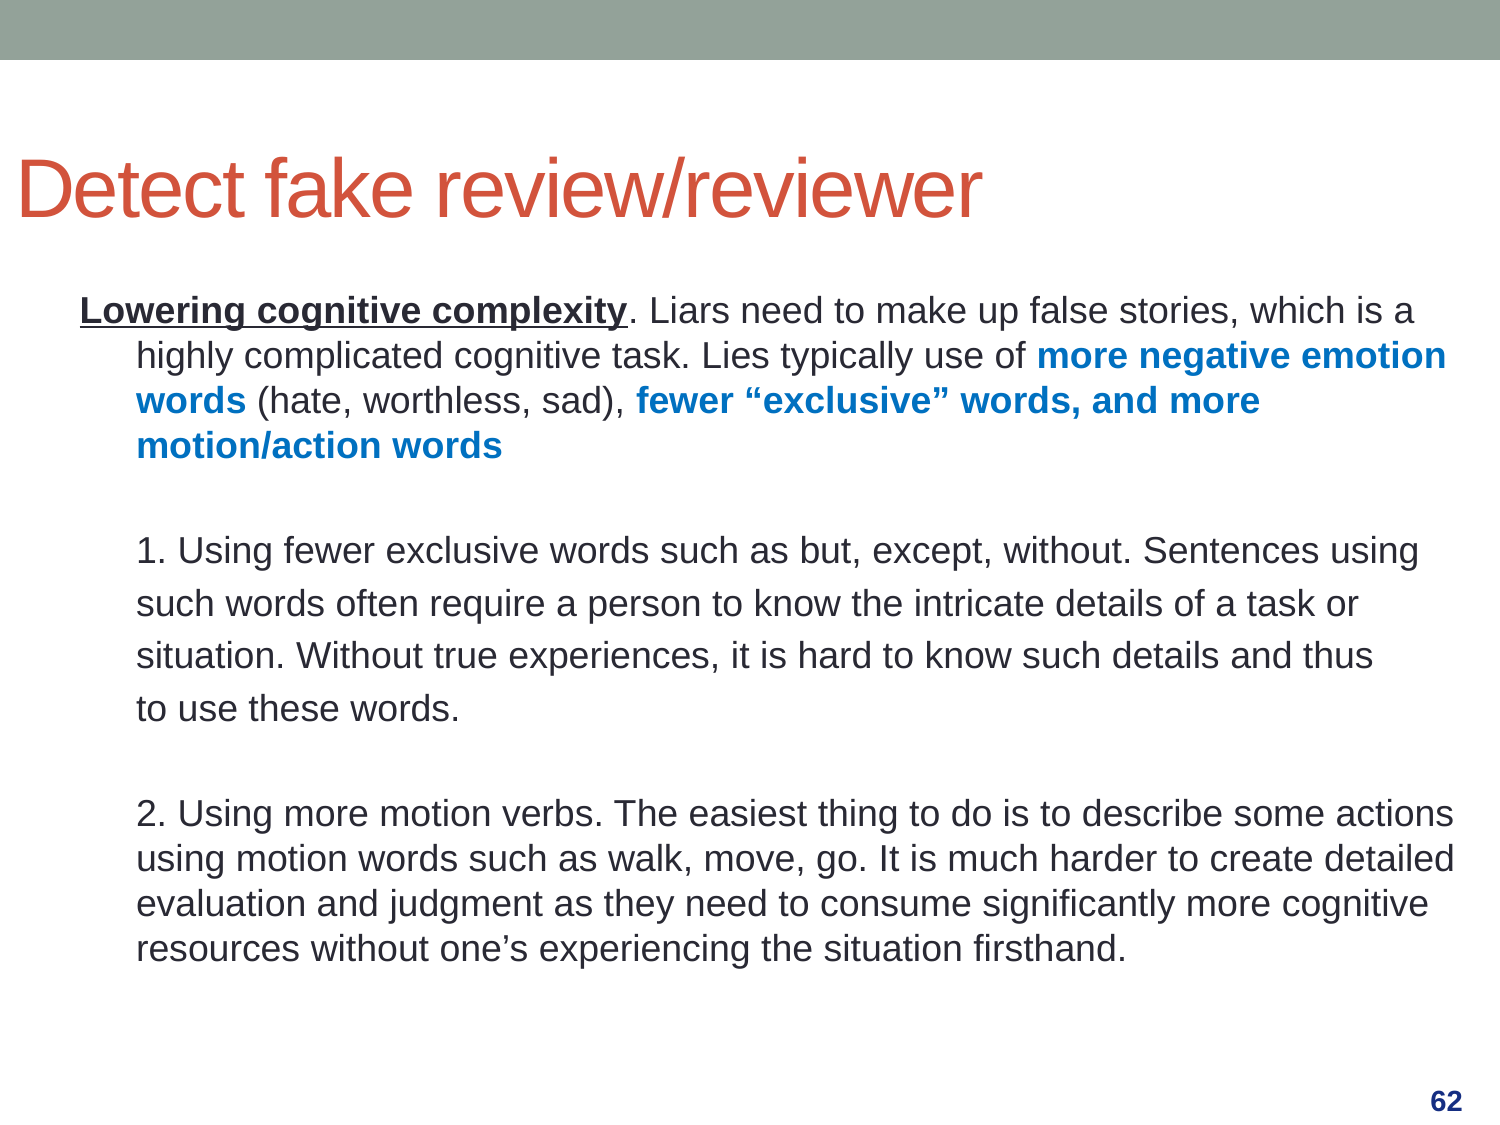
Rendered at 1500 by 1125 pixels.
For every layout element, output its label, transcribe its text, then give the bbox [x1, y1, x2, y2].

text_box Lowering cognitive complexity. Liars need to make up false stories, which is a highly complicated cognitive task. Lies typically use of more negative emotion words (hate, worthless, sad), fewer “exclusive” words, and more motion/action words 1. Using fewer exclusive words such as but, except, without. Sentences using such words often require a person to know the intricate details of a task or situation. Without true experiences, it is hard to know such details and thus to use these words. 2. Using more motion verbs. The easiest thing to do is to describe some actions using motion words such as walk, move, go. It is much harder to create detailed evaluation and judgment as they need to consume significantly more cognitive resources without one’s experiencing the situation firsthand. [64, 278, 1483, 1047]
title Detect fake review/reviewer [0, 101, 1325, 266]
slide_number 62 [1415, 1070, 1499, 1125]
